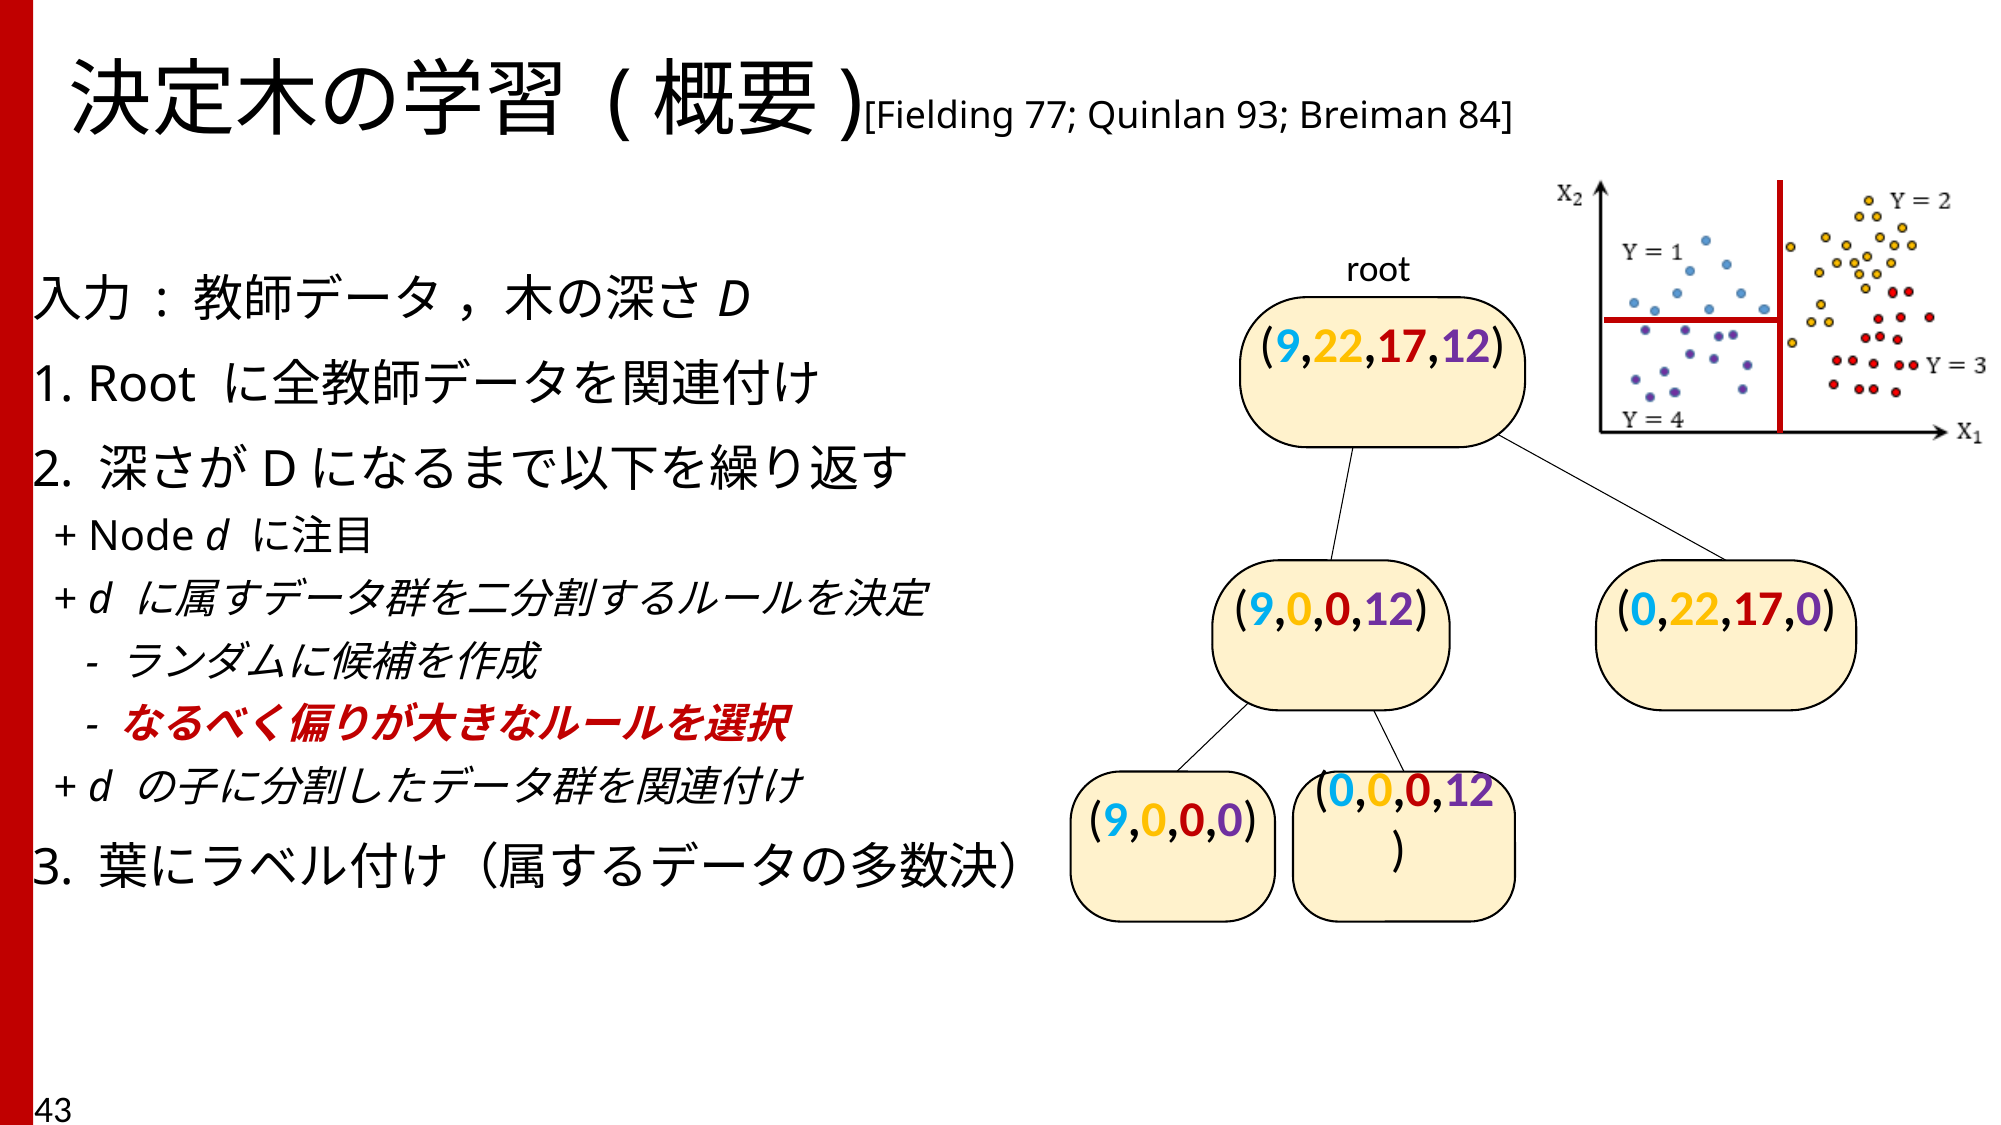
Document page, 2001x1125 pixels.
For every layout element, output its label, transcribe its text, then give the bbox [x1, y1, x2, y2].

title 決定木の学習 (概要)[Fielding 77; Quinlan 93; Breiman 84] [54, 42, 1872, 162]
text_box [1385, 372, 1727, 561]
text_box root [1331, 236, 1426, 296]
picture [1552, 161, 2000, 455]
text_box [1159, 635, 1319, 788]
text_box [1331, 372, 1368, 561]
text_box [1336, 635, 1404, 772]
slide_number 43 [19, 1077, 470, 1125]
